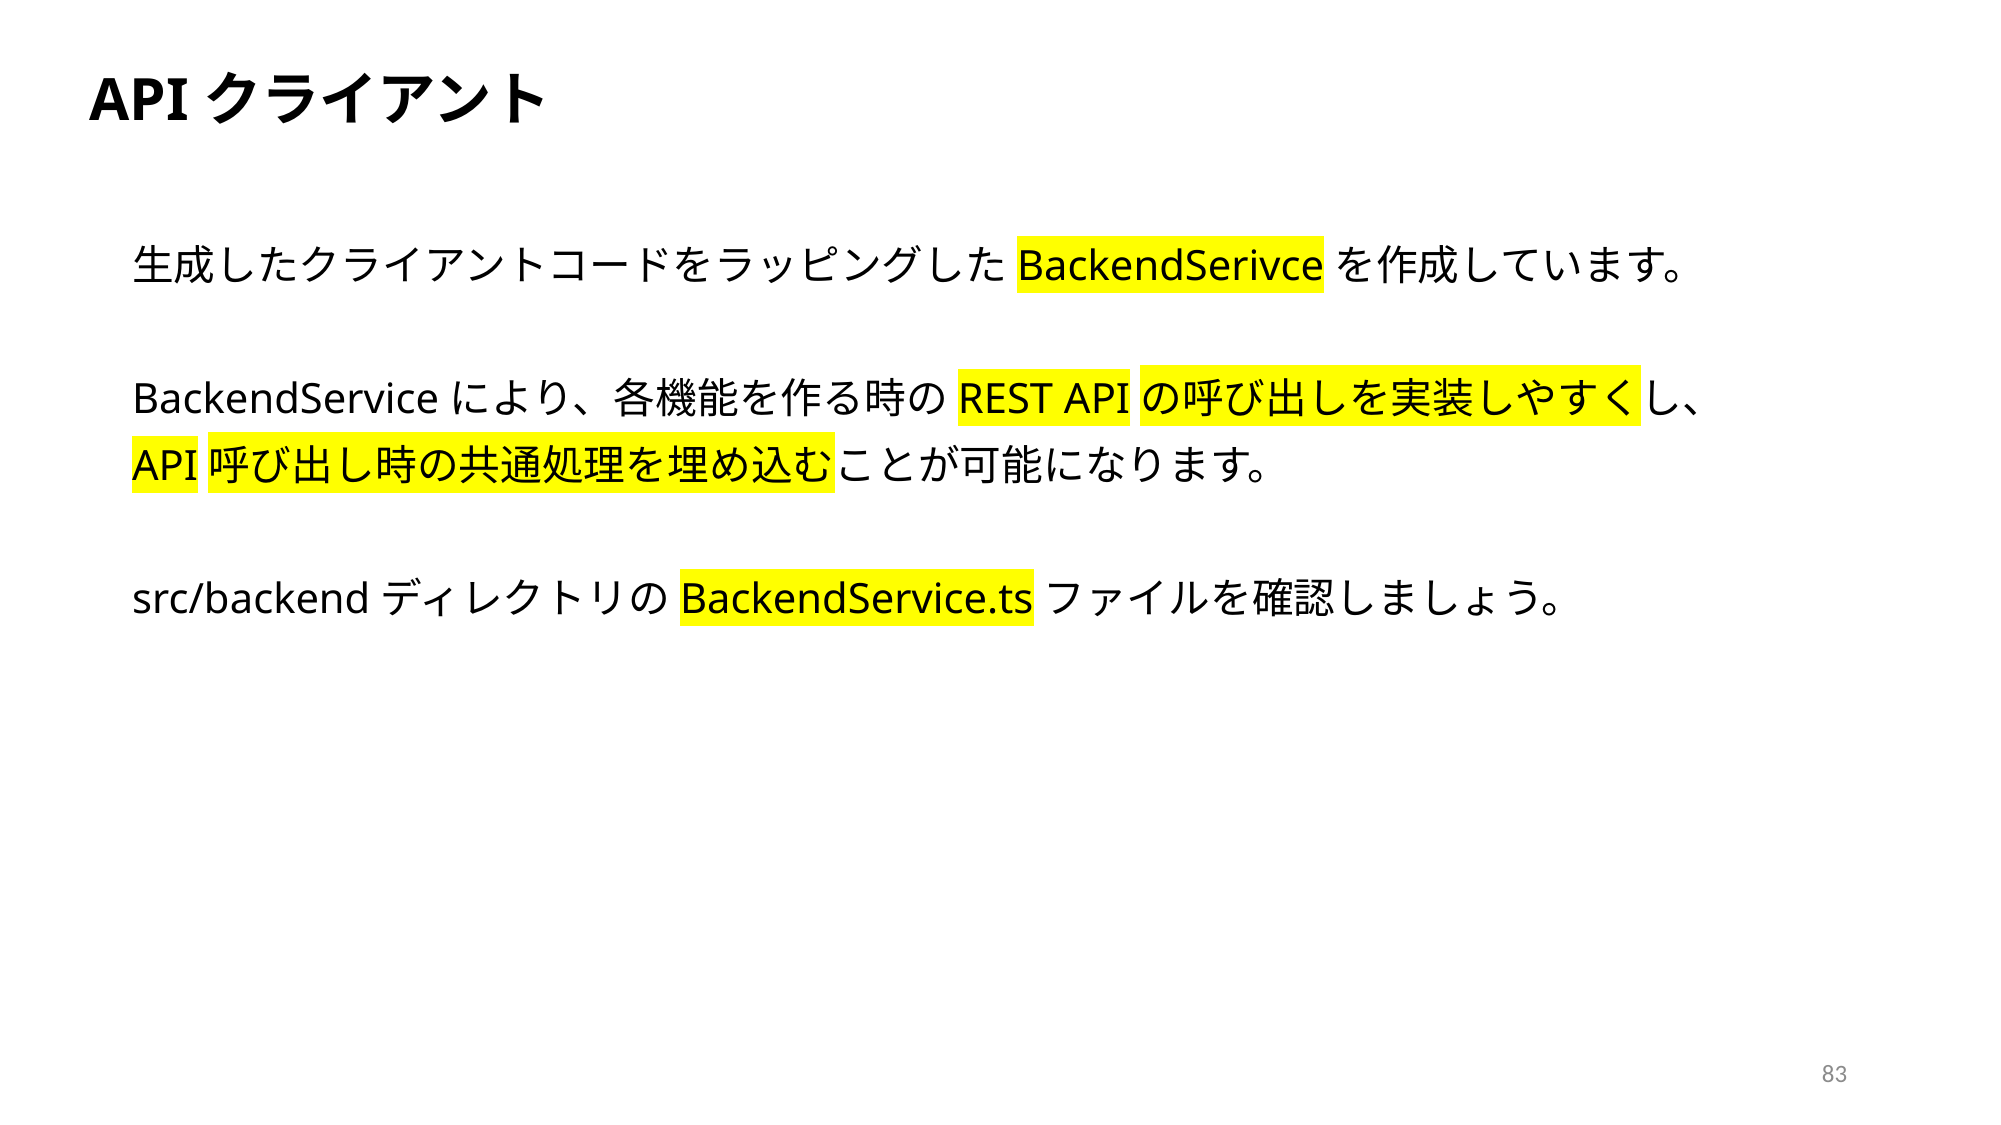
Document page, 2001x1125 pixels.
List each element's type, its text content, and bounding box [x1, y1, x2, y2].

slide_number 83 [1412, 1042, 1863, 1103]
text_box APIクライアント [74, 54, 1454, 140]
text_box 生成したクライアントコードをラッピングしたBackendSerivceを作成しています。 BackendServiceにより、各機能を作る時のREST APIの呼び出しを実装しやすくし、 API呼び出し時の共通処理を埋め込むことが可能になります。 src/backendディレクトリのBackendService.tsファイルを確認しましょう。 [117, 214, 1904, 697]
